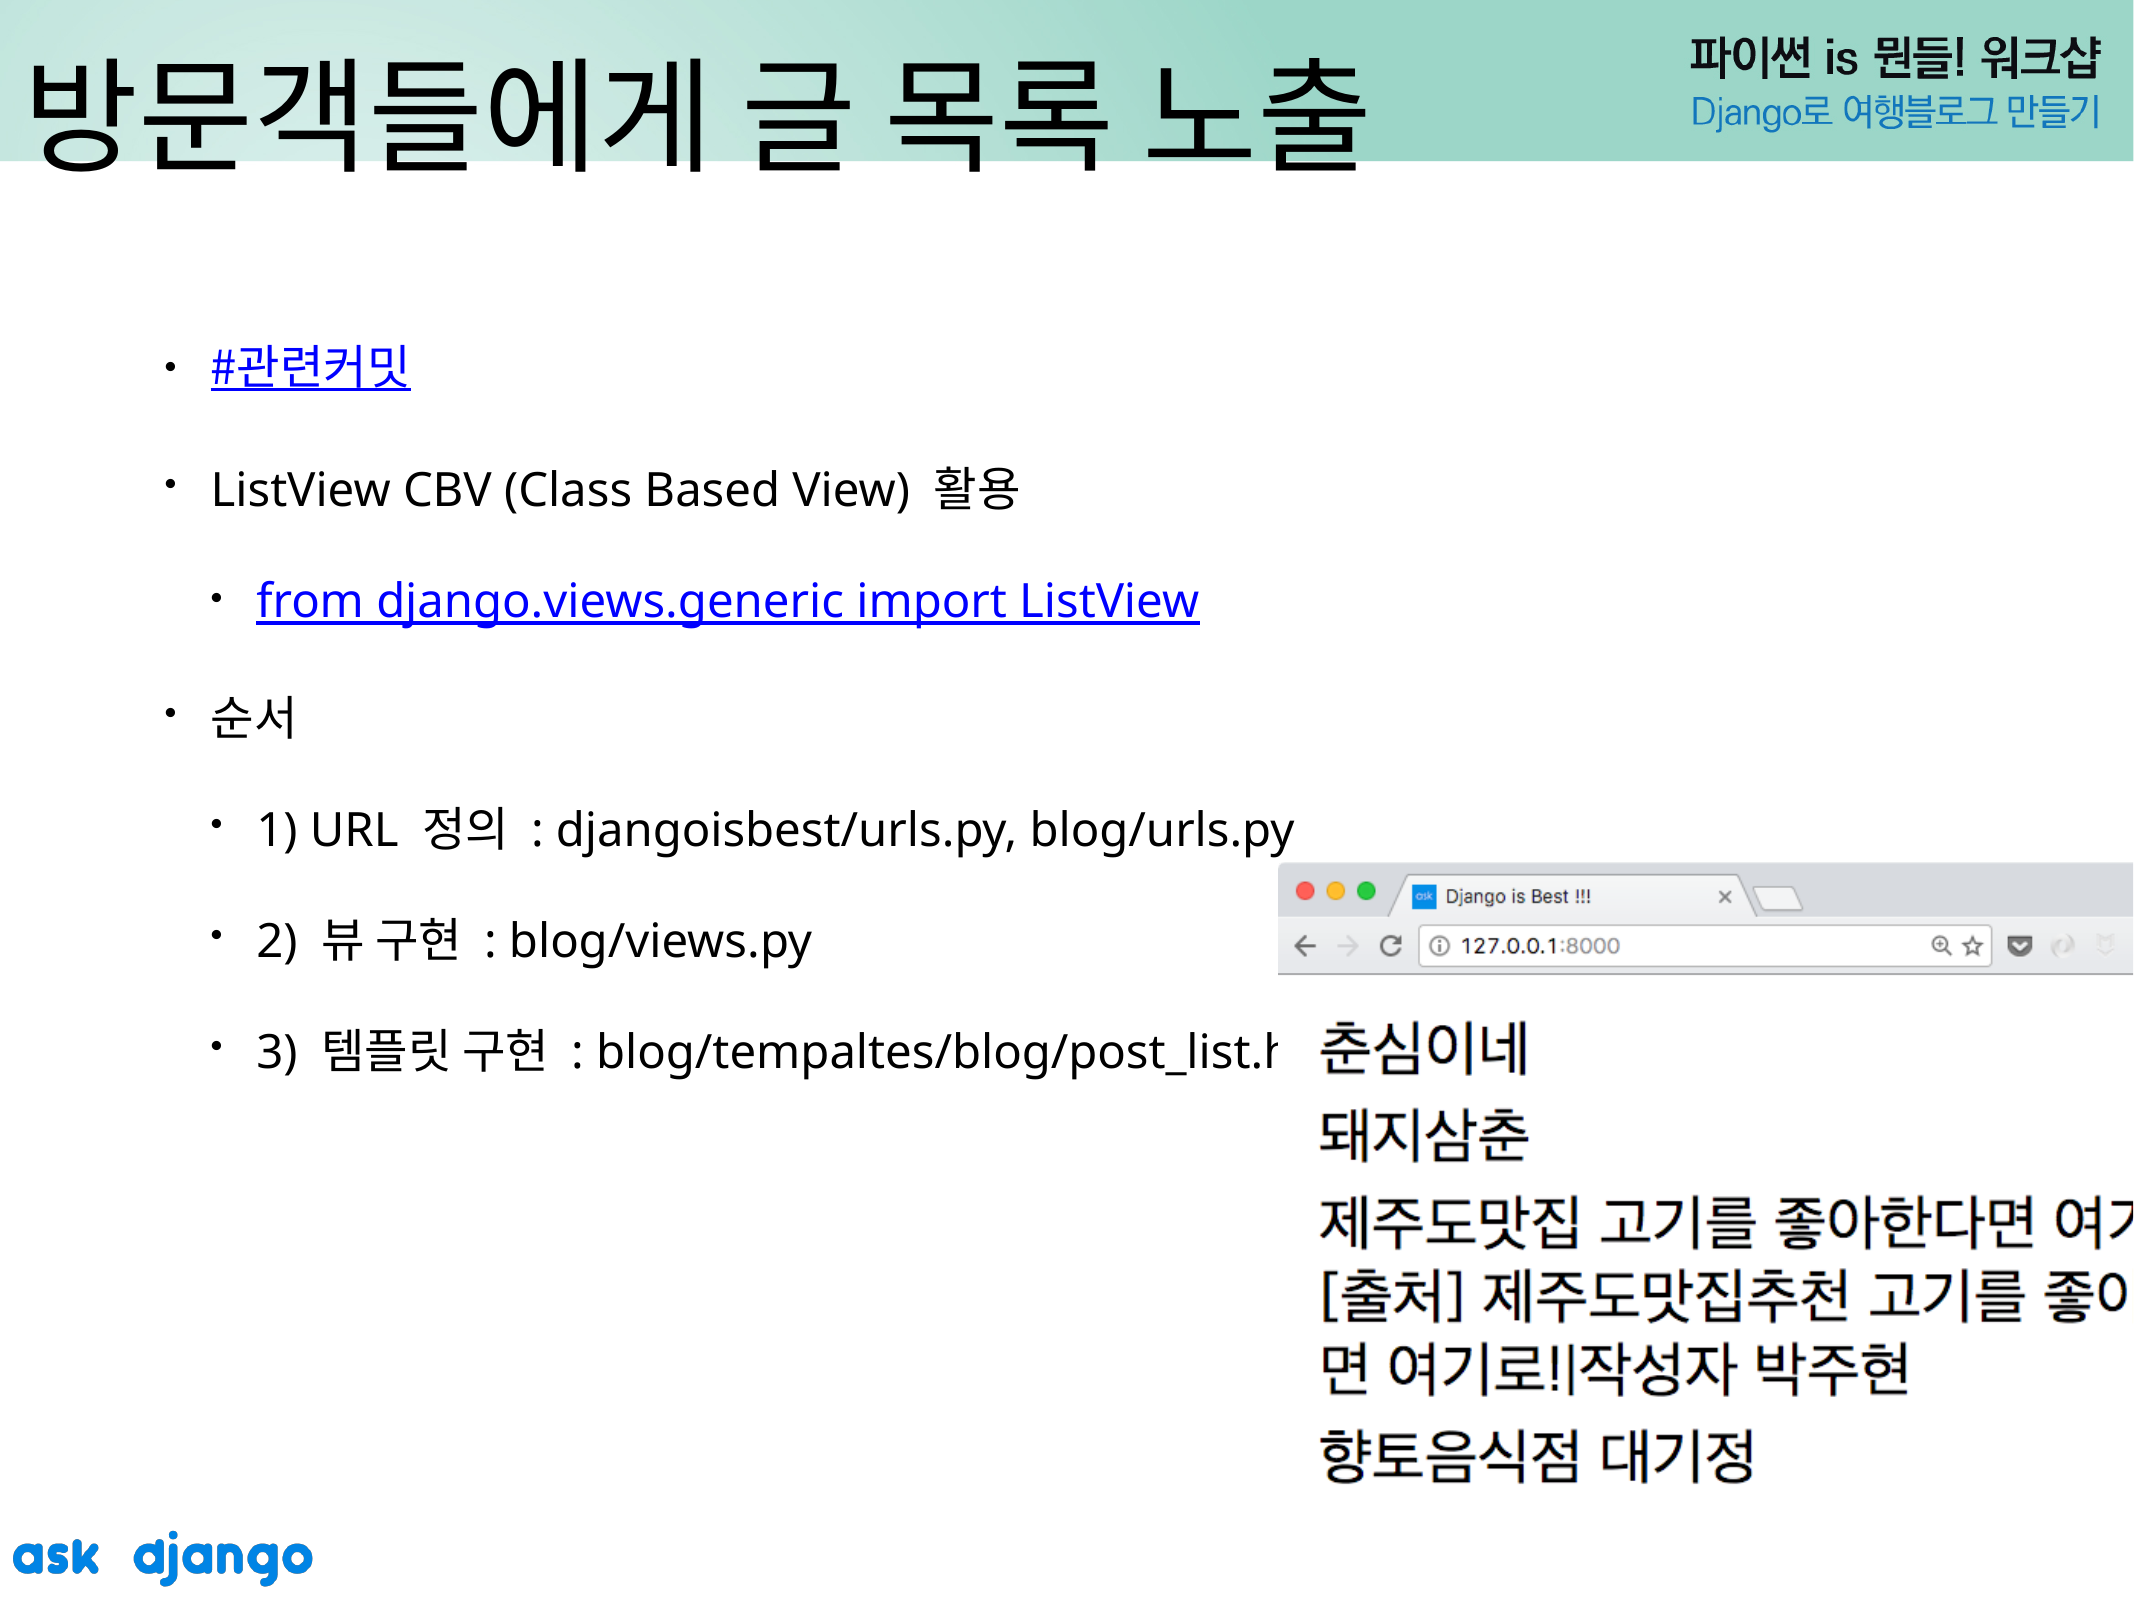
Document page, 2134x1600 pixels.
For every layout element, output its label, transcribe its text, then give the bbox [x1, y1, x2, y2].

picture [0, 1518, 323, 1600]
list #관련커밋 ListView CBV (Class Based View) 활용 from django.views.generic import ListView 순서 1) URL 정의 : djangoisbest/urls.py, blog/urls.py 2) 뷰 구현 : blog/views.py 3) 템플릿 구현 : blog/tempaltes/blog/post_list.html [155, 273, 1978, 1364]
title 방문객들에게 글 목록 노출 [14, 20, 1675, 205]
picture [0, 0, 2134, 1600]
